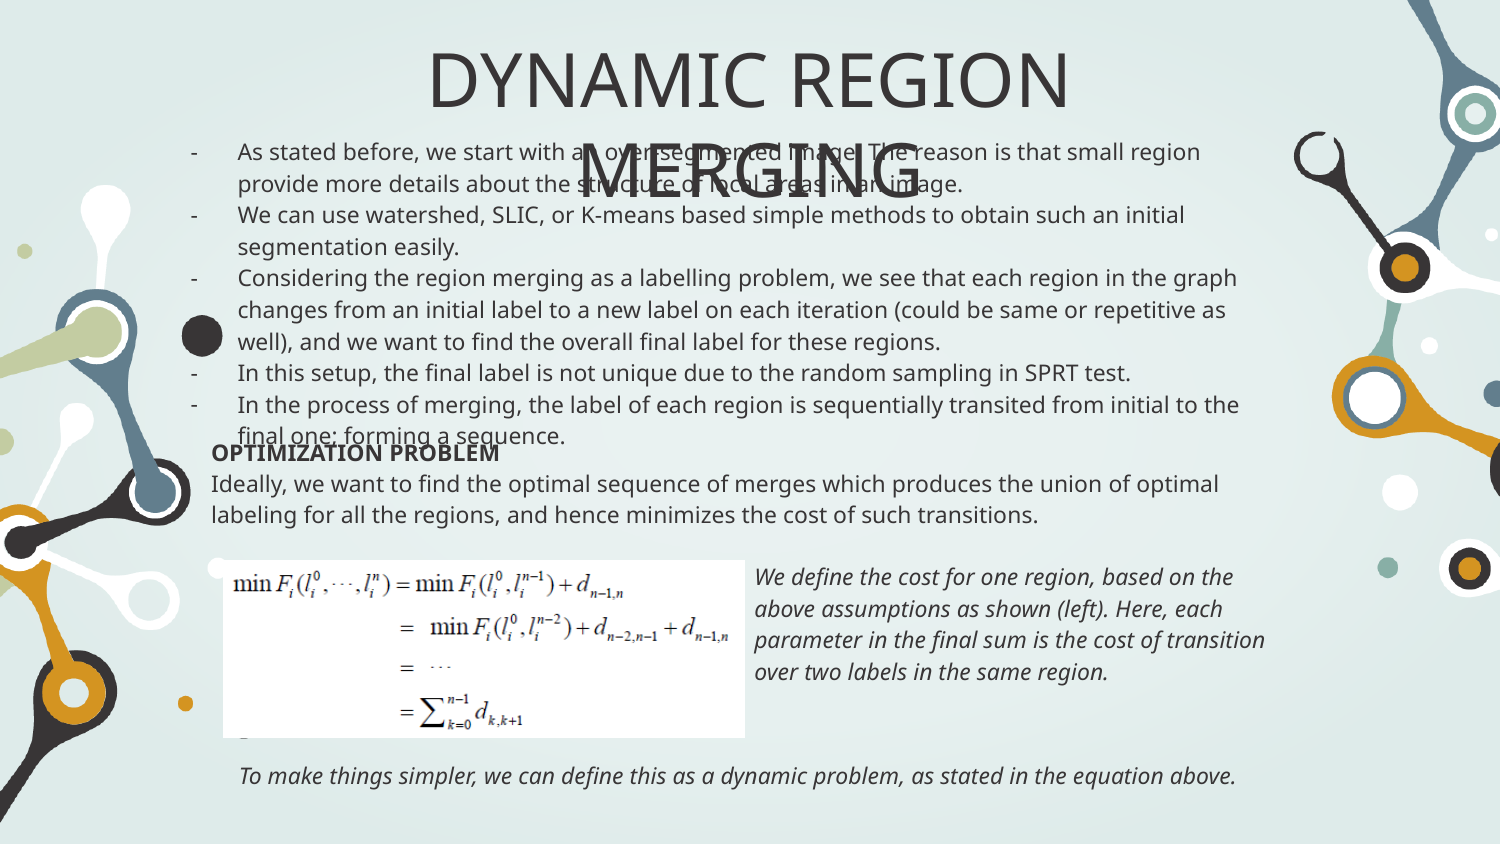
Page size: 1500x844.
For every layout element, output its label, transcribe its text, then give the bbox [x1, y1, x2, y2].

text_box We define the cost for one region, based on the above assumptions as shown (left). Here, each parameter in the final sum is the cost of transition over two labels in the same region. [739, 543, 1310, 676]
text_box OPTIMIZATION PROBLEM Ideally, we want to find the optimal sequence of merges which produces the union of optimal labeling for all the regions, and hence minimizes the cost of such transitions. [196, 418, 1315, 537]
subtitle As stated before, we start with an over-segmented image. The reason is that small region provide more details about the structure of local areas in an image. We can use watershed, SLIC, or K-means based simple methods to obtain such an initial segmentation easily. Considering the region merging as a labelling problem, we see that each region in the graph changes from an initial label to a new label on each iteration (could be same or repetitive as well), and we want to find the overall final label for these regions. In this setup, the final label is not unique due to the random sampling in SPRT test. In the process of merging, the label of each region is sequentially transited from initial to the final one; forming a sequence. [147, 118, 1304, 412]
text_box To make things simpler, we can define this as a dynamic problem, as stated in the equation above. [223, 742, 1304, 792]
title DYNAMIC REGION MERGING [397, 17, 1103, 112]
picture [0, 0, 1500, 844]
